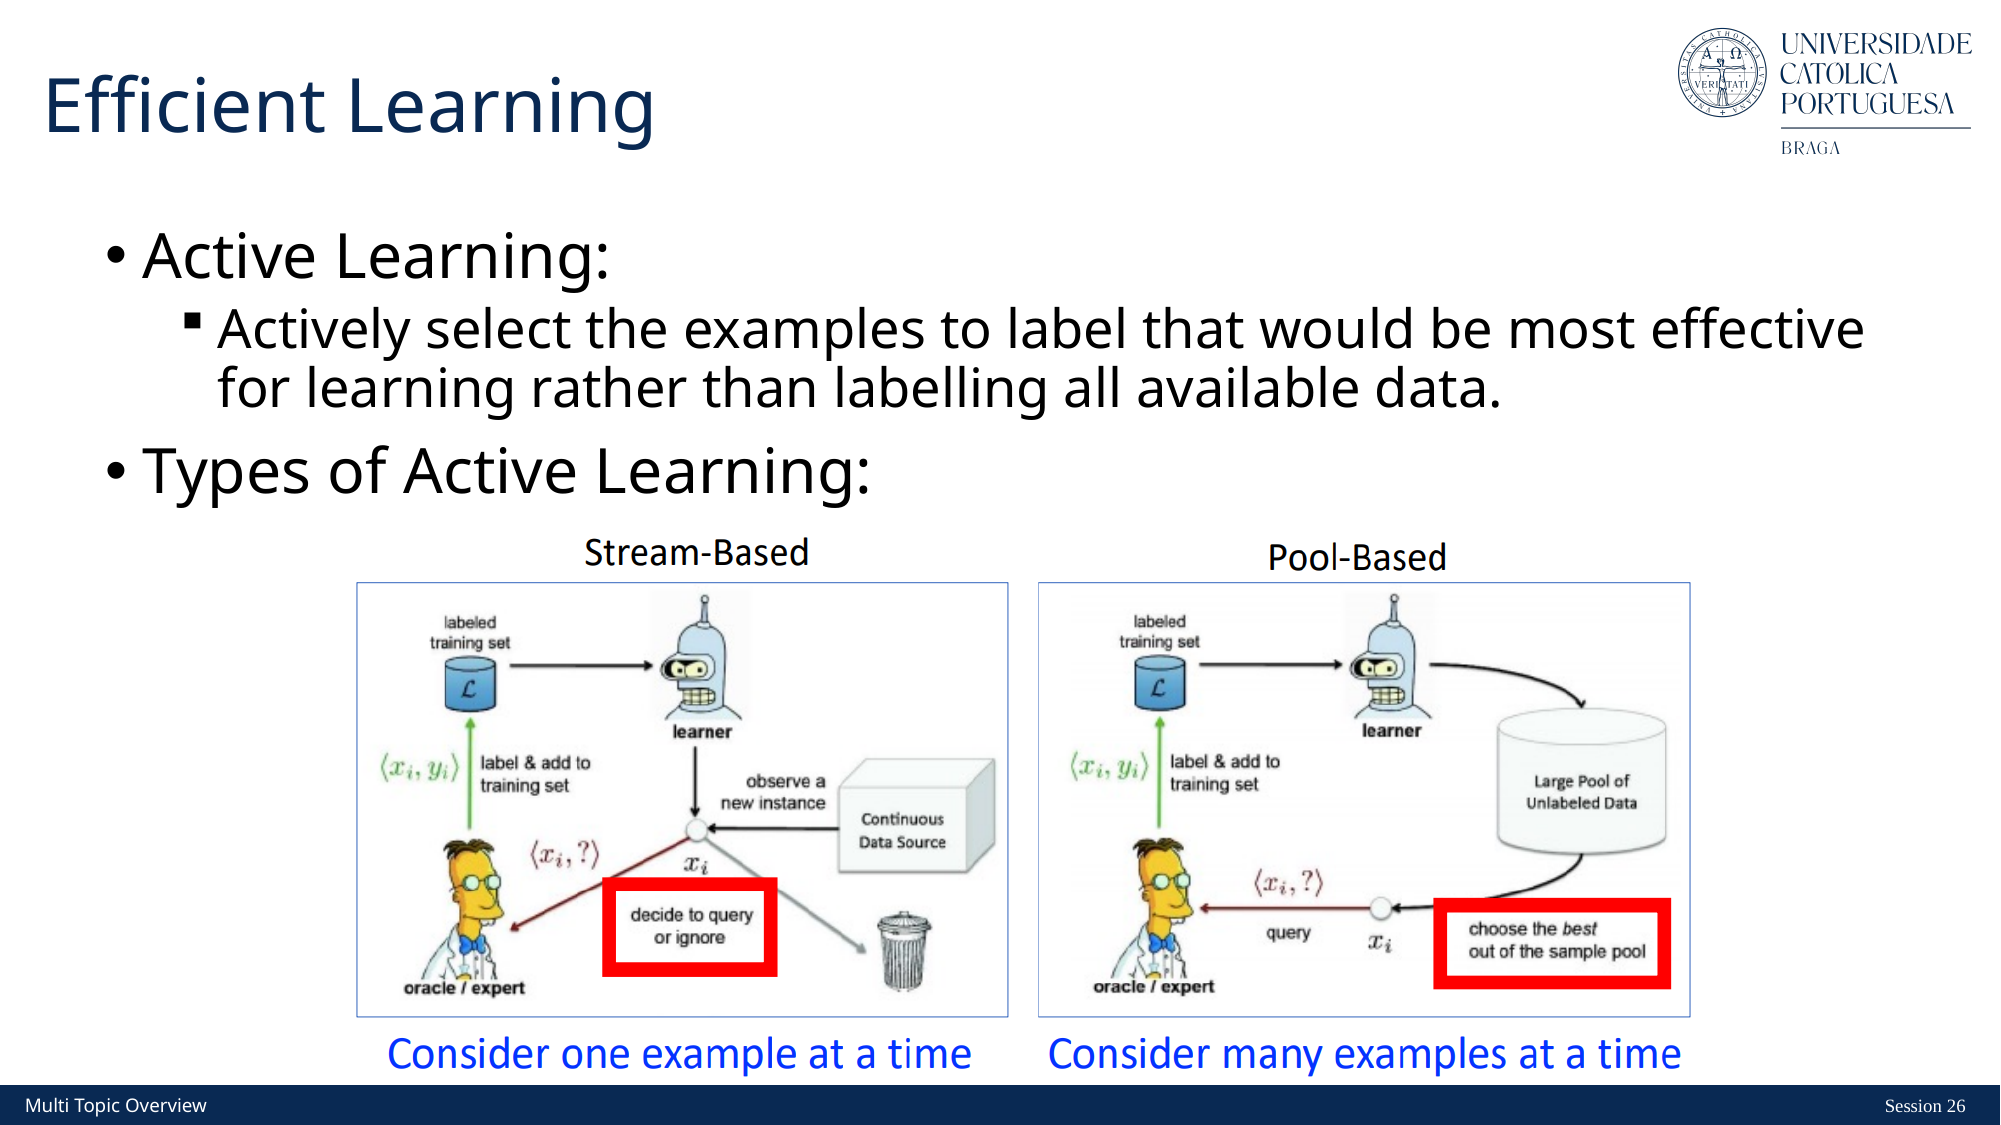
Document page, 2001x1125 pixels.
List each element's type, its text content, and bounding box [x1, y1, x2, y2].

picture [1672, 18, 1982, 163]
text_box [0, 1085, 2000, 1125]
title Efficient Learning [27, 0, 1753, 218]
text_box Multi Topic Overview [9, 1086, 1126, 1125]
list Active Learning: Actively select the examples to label that would be most effective for learning rather than labelling all available data. Types of Active Learning: [89, 216, 1895, 1075]
picture [347, 517, 1699, 1077]
text_box Session 26 [1126, 1086, 1981, 1125]
